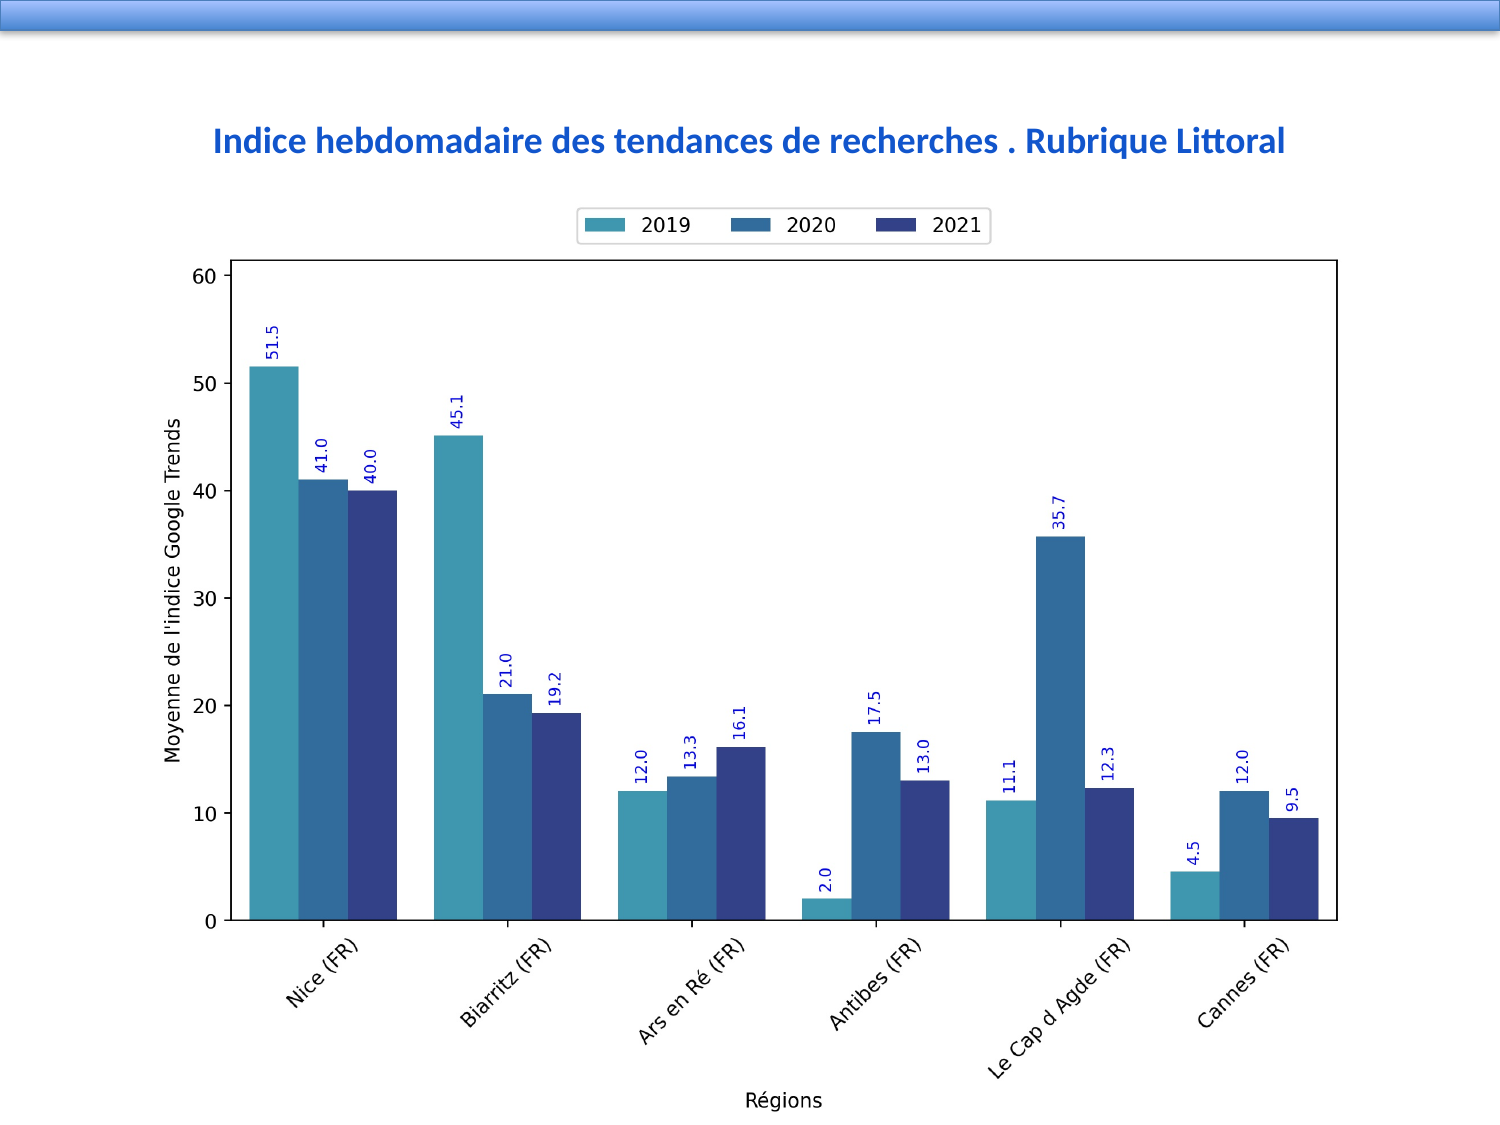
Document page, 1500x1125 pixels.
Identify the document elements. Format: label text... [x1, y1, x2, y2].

picture [149, 194, 1351, 1125]
text_box [0, 0, 1500, 31]
title Indice hebdomadaire des tendances de recherches . Rubrique Littoral [75, 45, 1425, 233]
